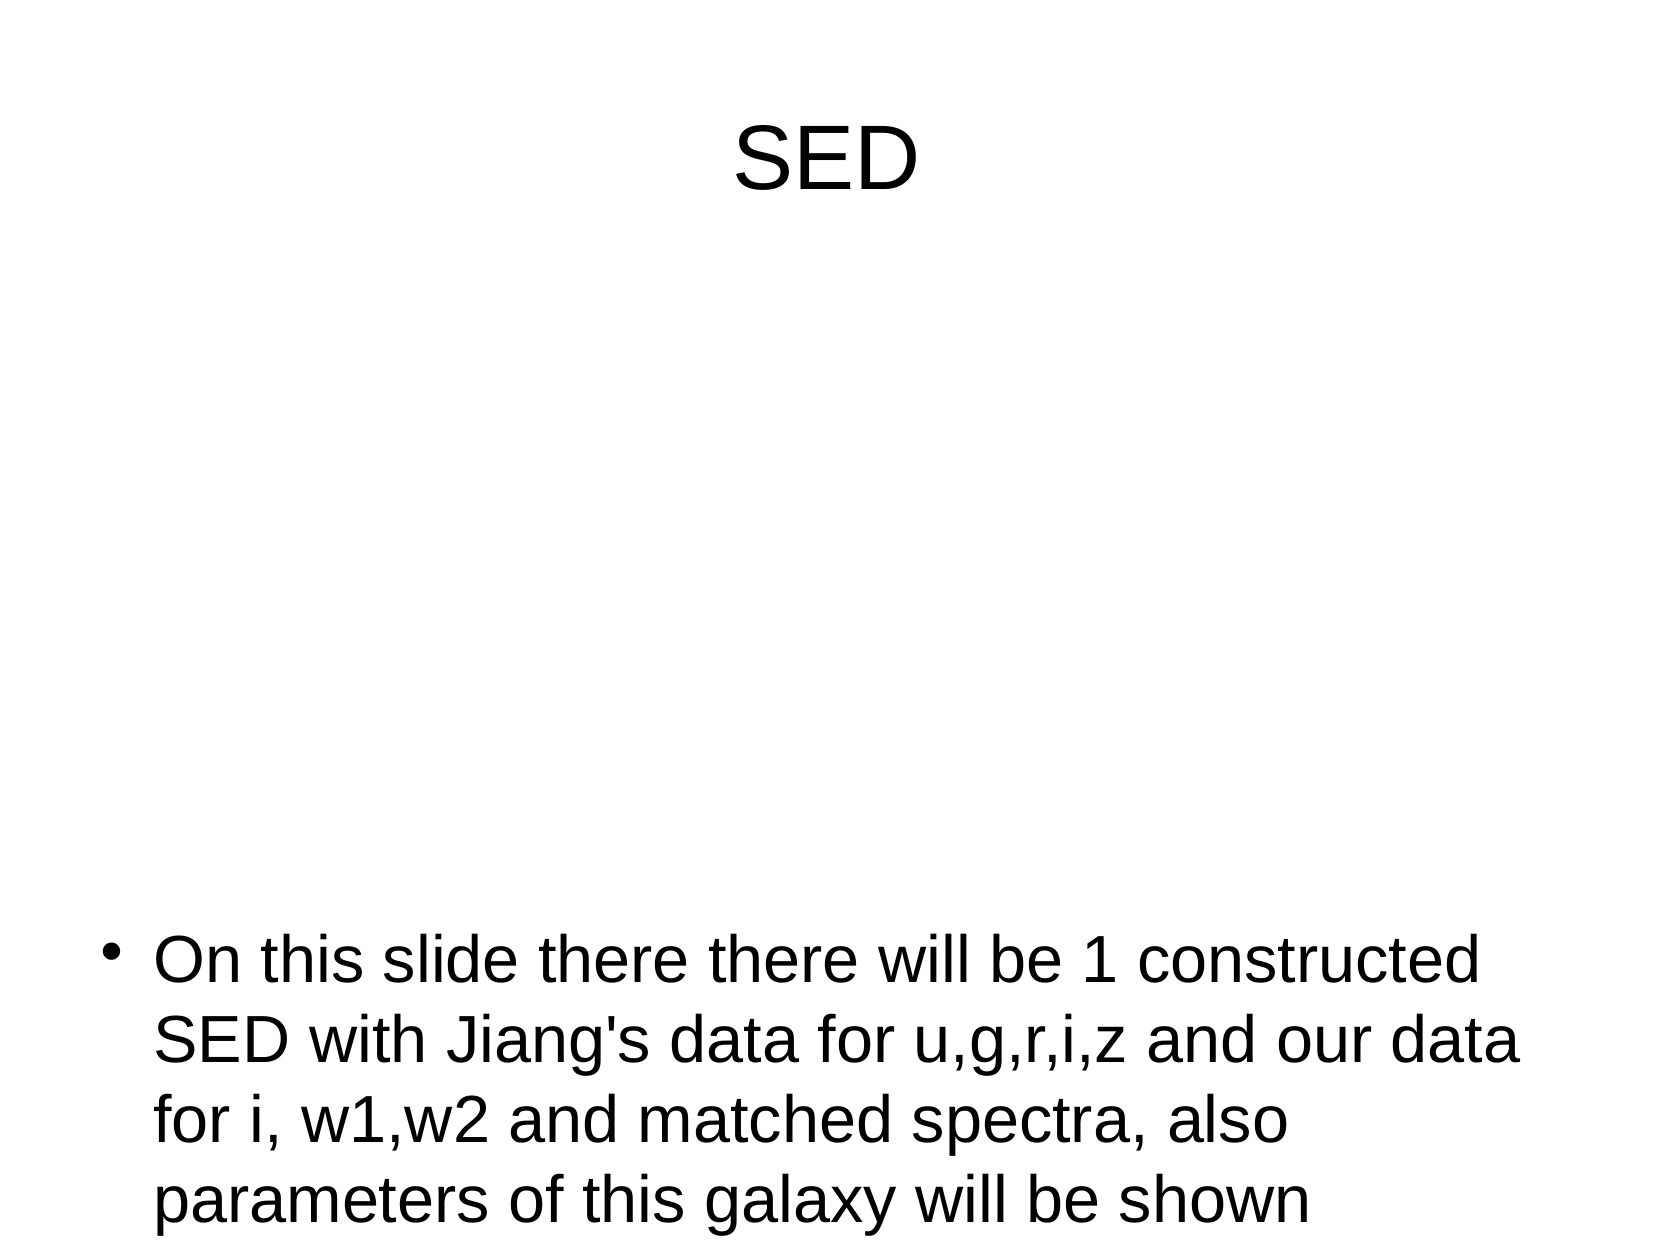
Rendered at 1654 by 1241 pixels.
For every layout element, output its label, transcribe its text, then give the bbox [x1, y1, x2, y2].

text_box SED [82, 49, 1571, 257]
text_box On this slide there there will be 1 constructed SED with Jiang's data for u,g,r,i,z and our data for i, w1,w2 and matched spectra, also parameters of this galaxy will be shown [82, 915, 1571, 1205]
